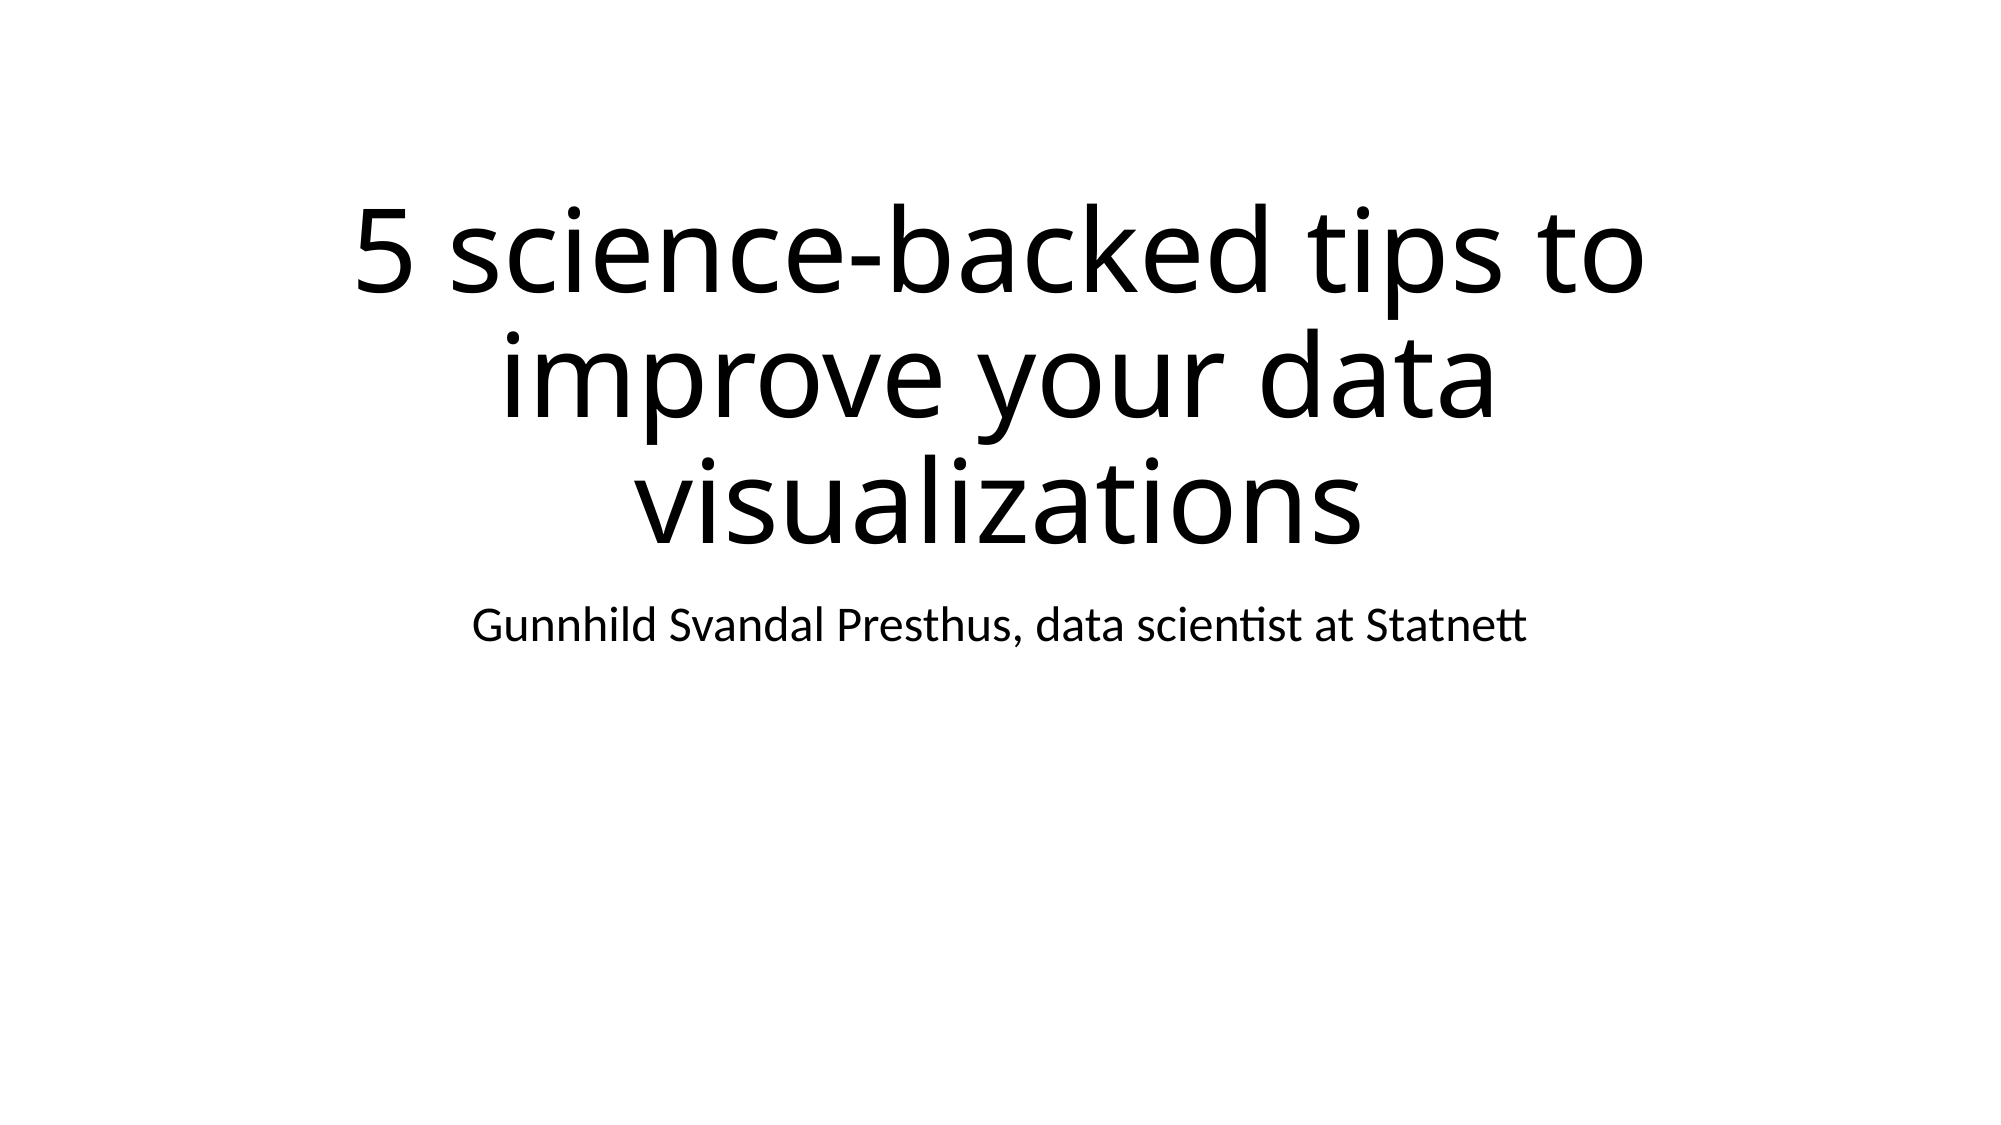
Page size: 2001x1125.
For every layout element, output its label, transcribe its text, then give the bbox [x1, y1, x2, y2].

title 5 science-backed tips to improve your data visualizations [249, 184, 1750, 576]
subtitle Gunnhild Svandal Presthus, data scientist at Statnett [249, 590, 1750, 863]
